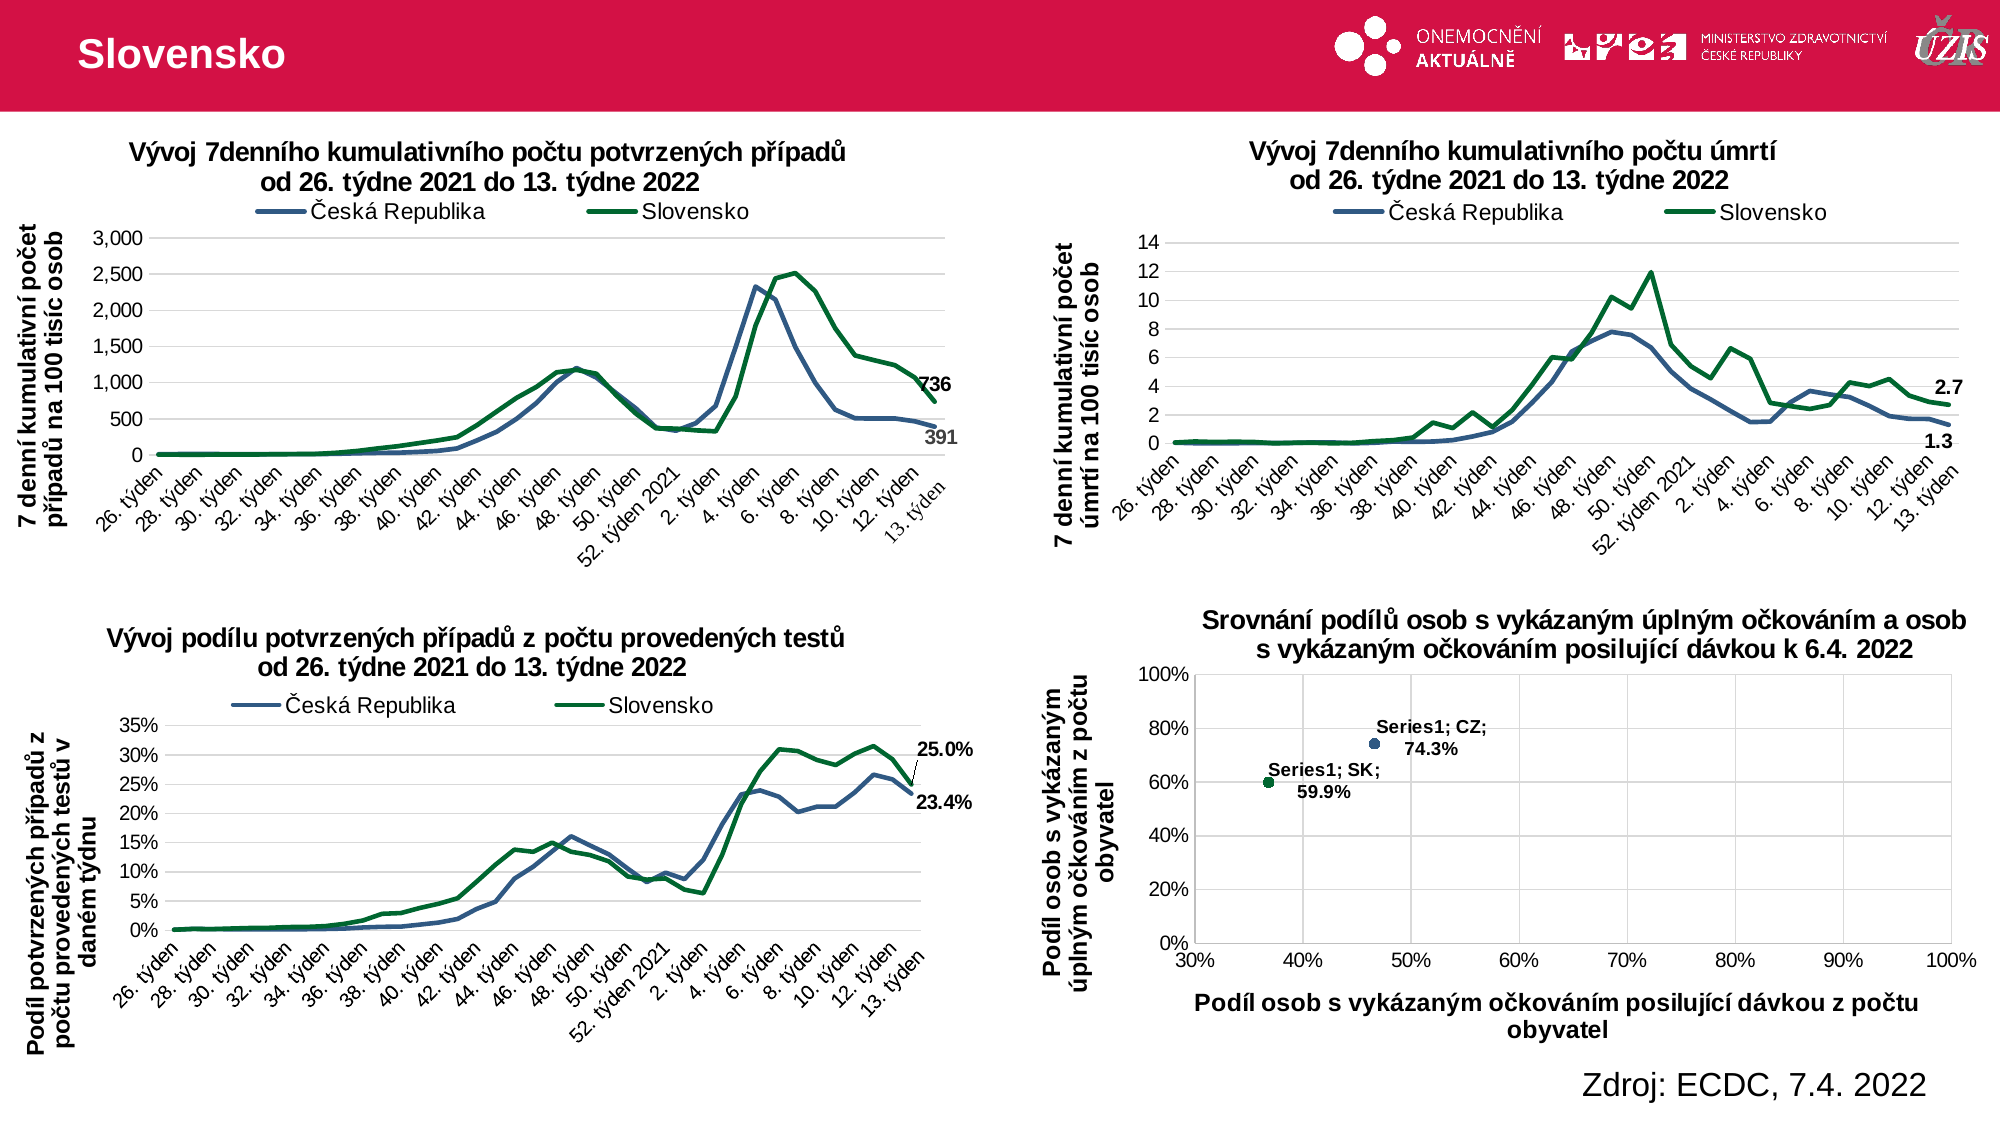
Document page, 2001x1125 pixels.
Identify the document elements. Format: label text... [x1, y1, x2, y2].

title Slovensko [62, 0, 1288, 111]
picture [1334, 16, 1542, 76]
chart [0, 112, 975, 586]
chart [1025, 111, 2000, 1056]
text_box Zdroj: ECDC, 7.4. 2022 [1567, 1056, 2000, 1110]
picture [1915, 15, 1989, 66]
chart [0, 598, 975, 1071]
picture [1563, 31, 1888, 60]
